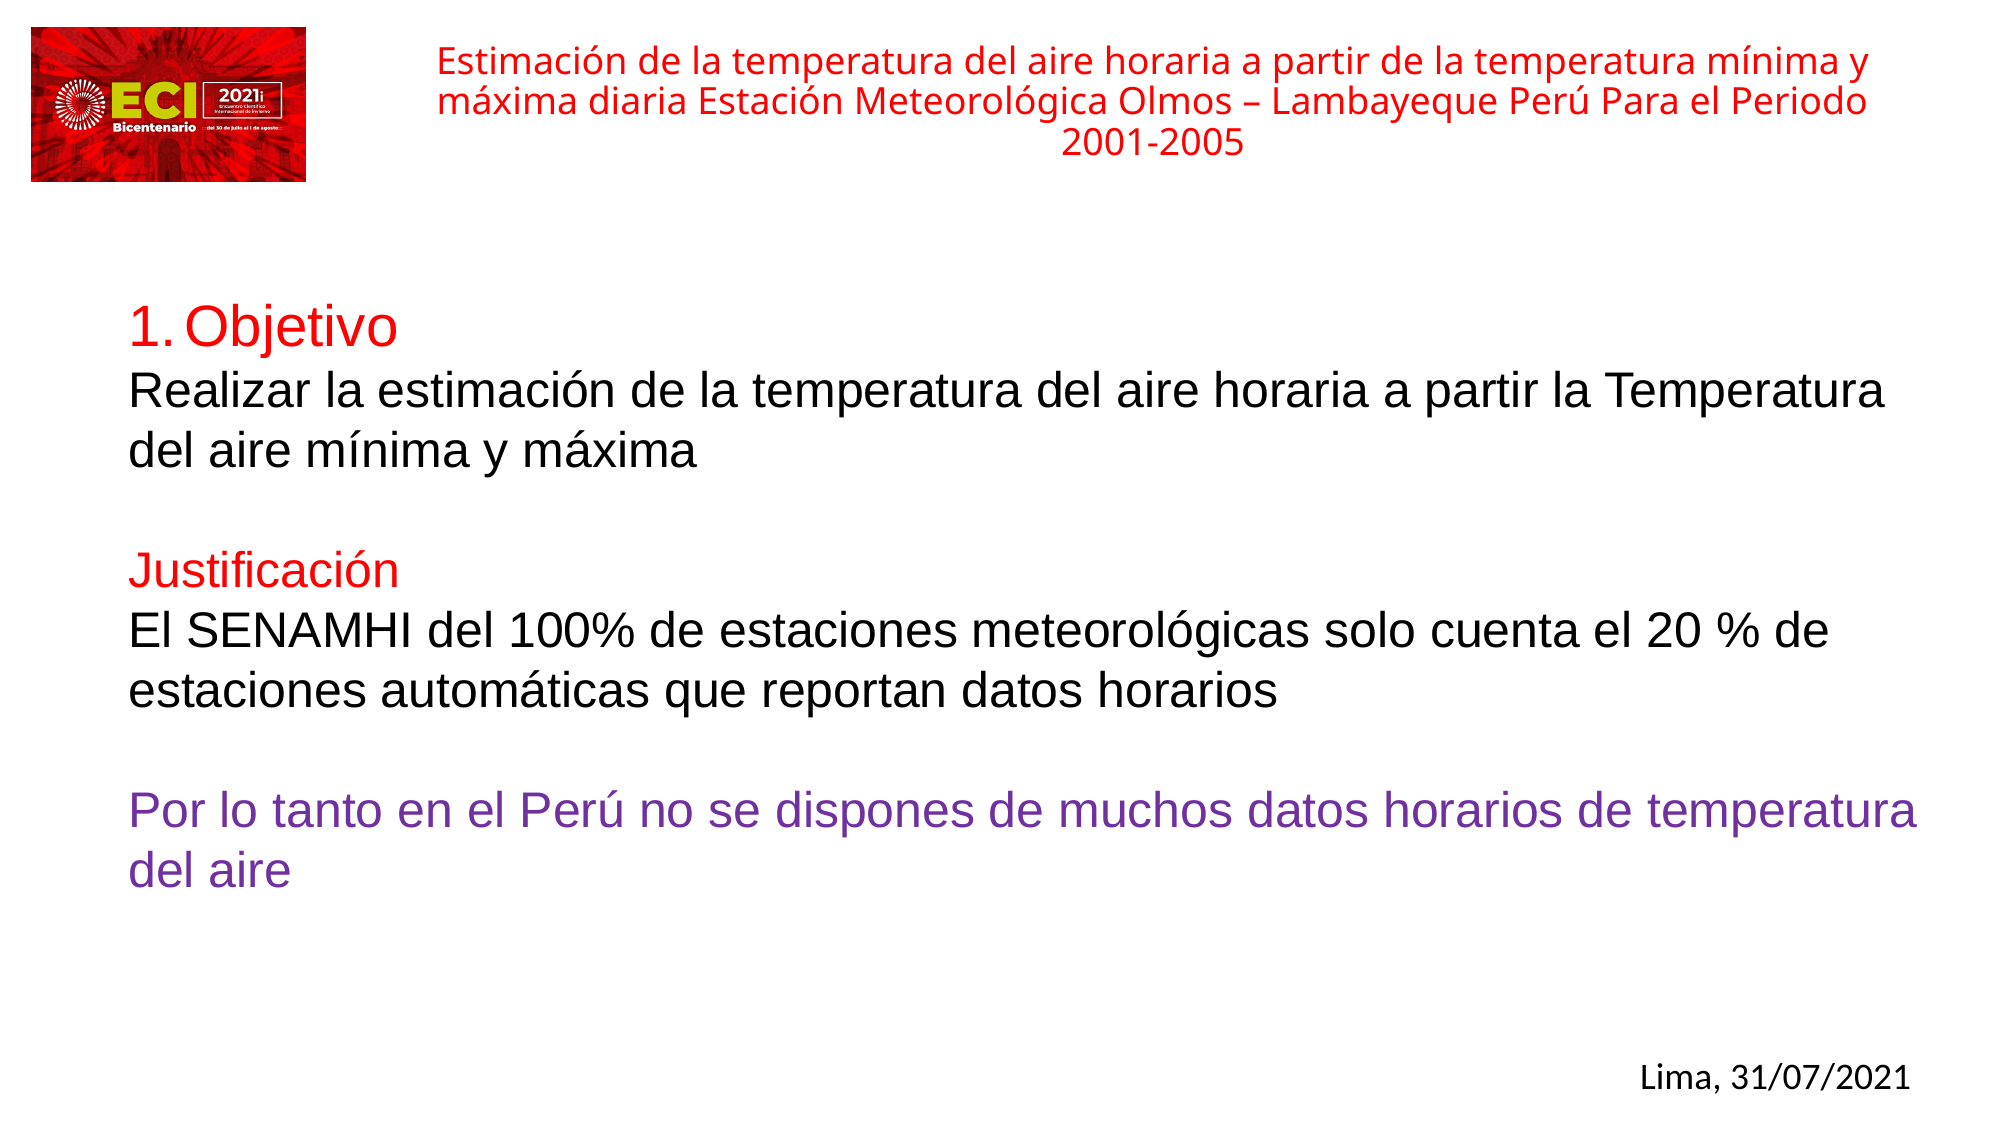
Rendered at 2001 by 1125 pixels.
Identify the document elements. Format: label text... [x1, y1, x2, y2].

title Estimación de la temperatura del aire horaria a partir de la temperatura mínima y máxima diaria Estación Meteorológica Olmos – Lambayeque Perú Para el Periodo 2001-2005 [370, 27, 1936, 172]
picture [31, 27, 306, 182]
text_box Objetivo Realizar la estimación de la temperatura del aire horaria a partir la Temperatura del aire mínima y máxima Justificación El SENAMHI del 100% de estaciones meteorológicas solo cuenta el 20 % de estaciones automáticas que reportan datos horarios Por lo tanto en el Perú no se dispones de muchos datos horarios de temperatura del aire [113, 280, 1936, 906]
text_box Lima, 31/07/2021 [1625, 1044, 1989, 1104]
